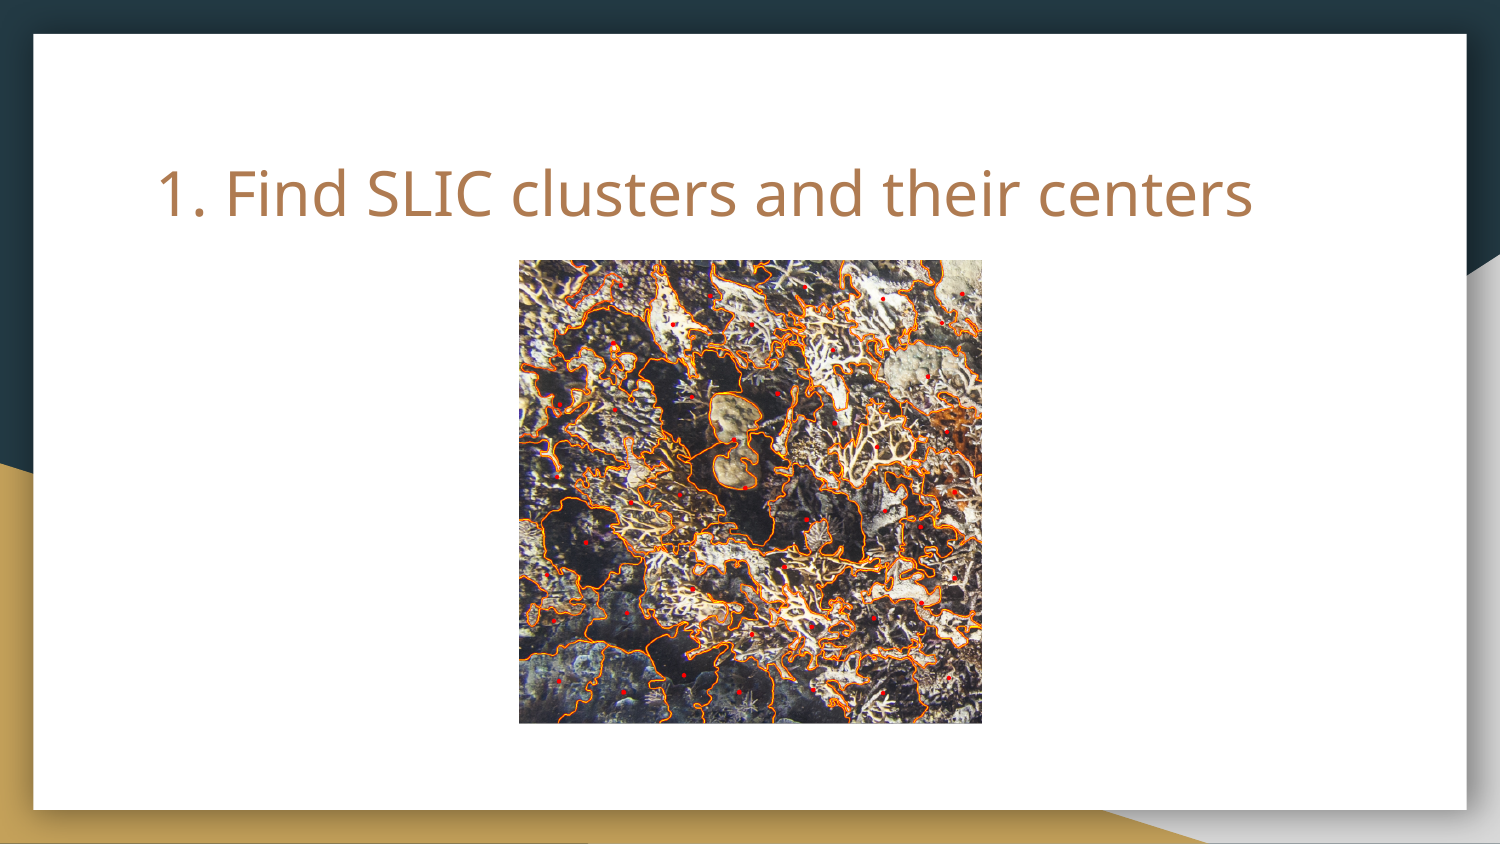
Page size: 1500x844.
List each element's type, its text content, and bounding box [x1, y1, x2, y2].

picture [513, 253, 987, 729]
title Find SLIC clusters and their centers [134, 138, 1366, 296]
